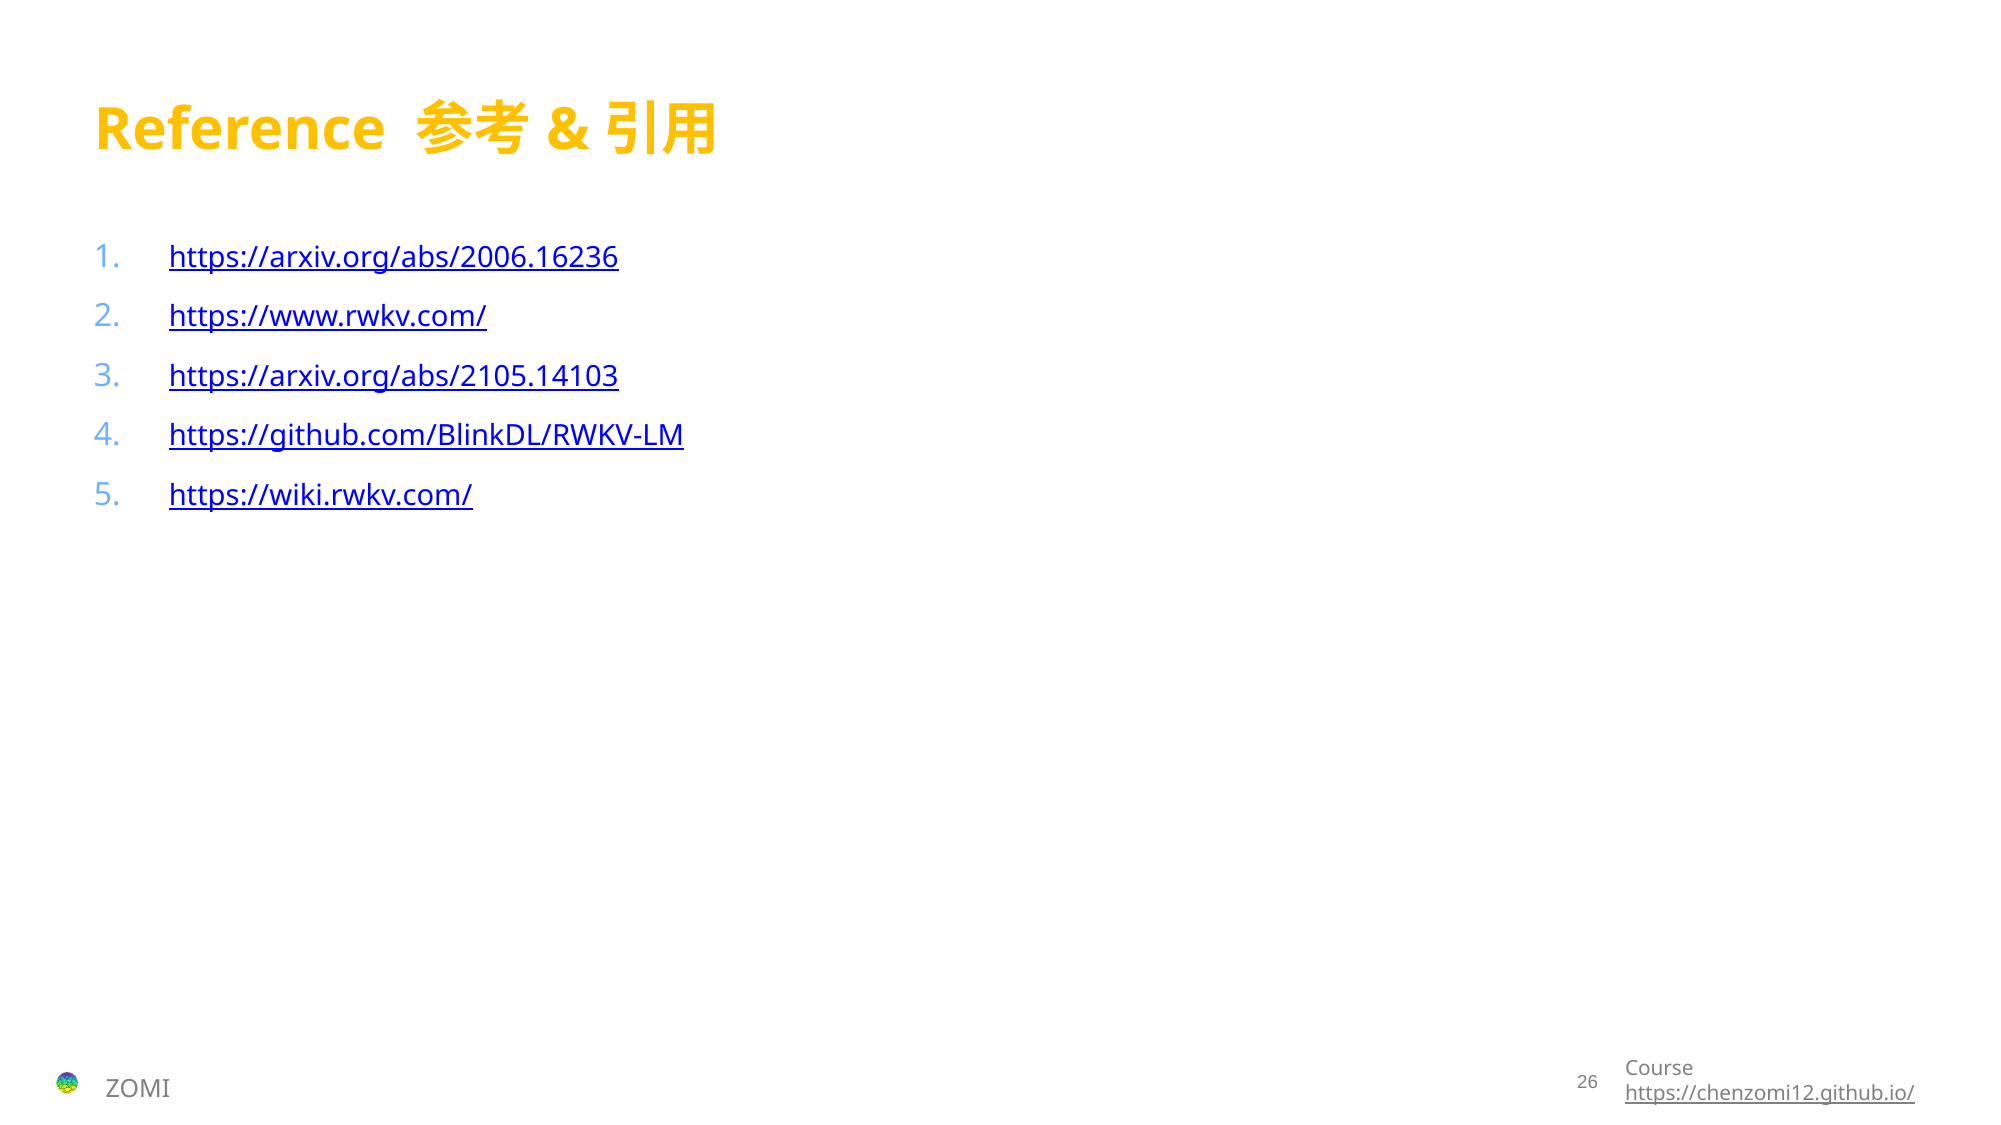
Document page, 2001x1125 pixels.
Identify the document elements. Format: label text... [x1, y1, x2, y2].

title Reference 参考&引用 [79, 78, 1910, 175]
picture [57, 1073, 77, 1093]
list https://arxiv.org/abs/2006.16236 https://www.rwkv.com/ https://arxiv.org/abs/2105.14103 https://github.com/BlinkDL/RWKV-LM https://wiki.rwkv.com/ [79, 210, 1910, 1033]
